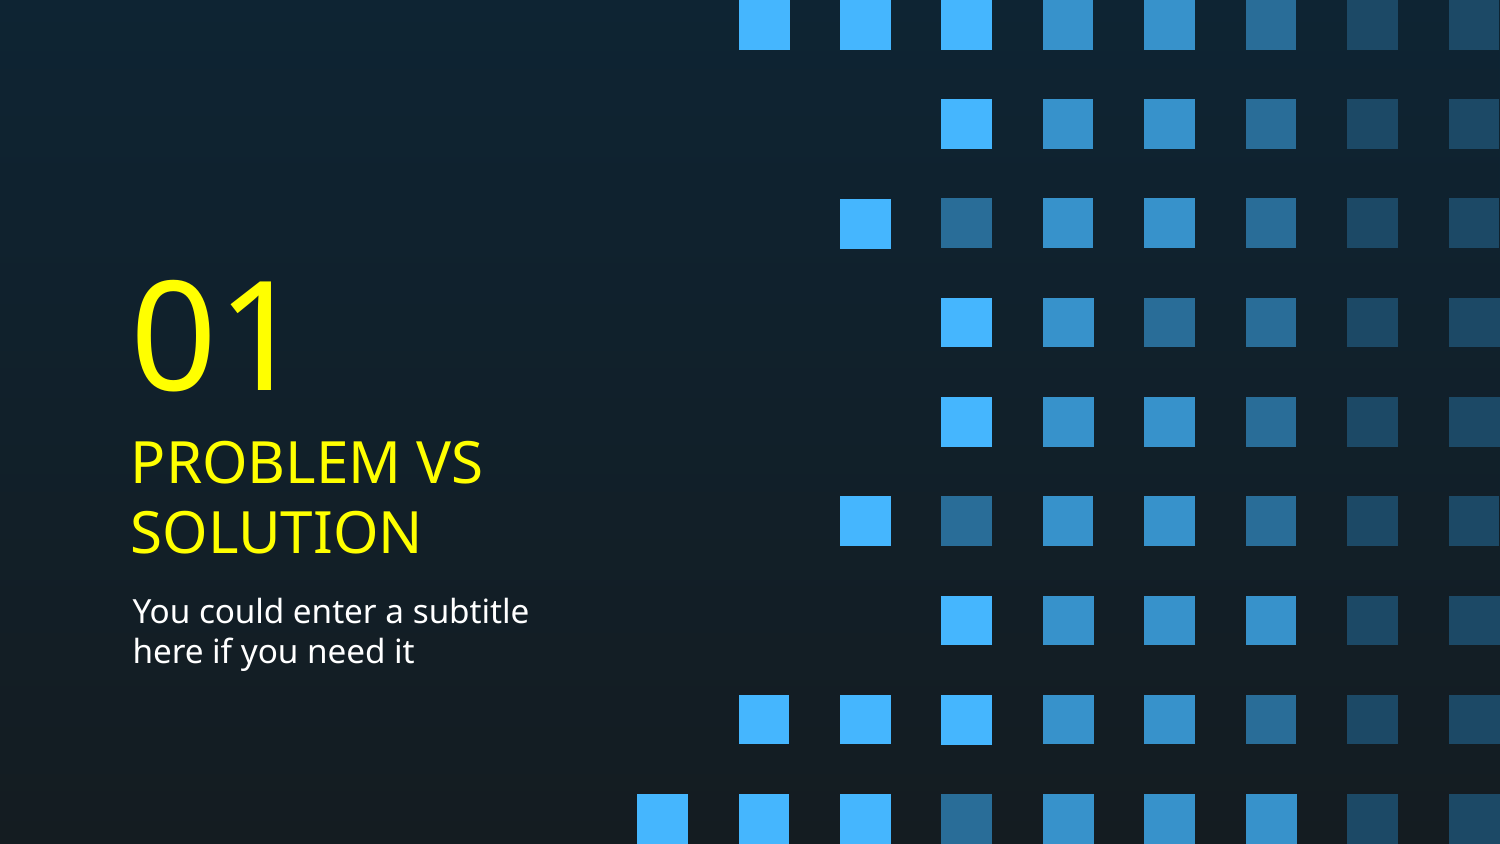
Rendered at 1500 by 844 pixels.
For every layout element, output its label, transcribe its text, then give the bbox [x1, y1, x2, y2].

title 01 [115, 248, 568, 411]
subtitle You could enter a subtitle here if you need it [117, 572, 562, 688]
title PROBLEM VS SOLUTION [115, 410, 800, 573]
